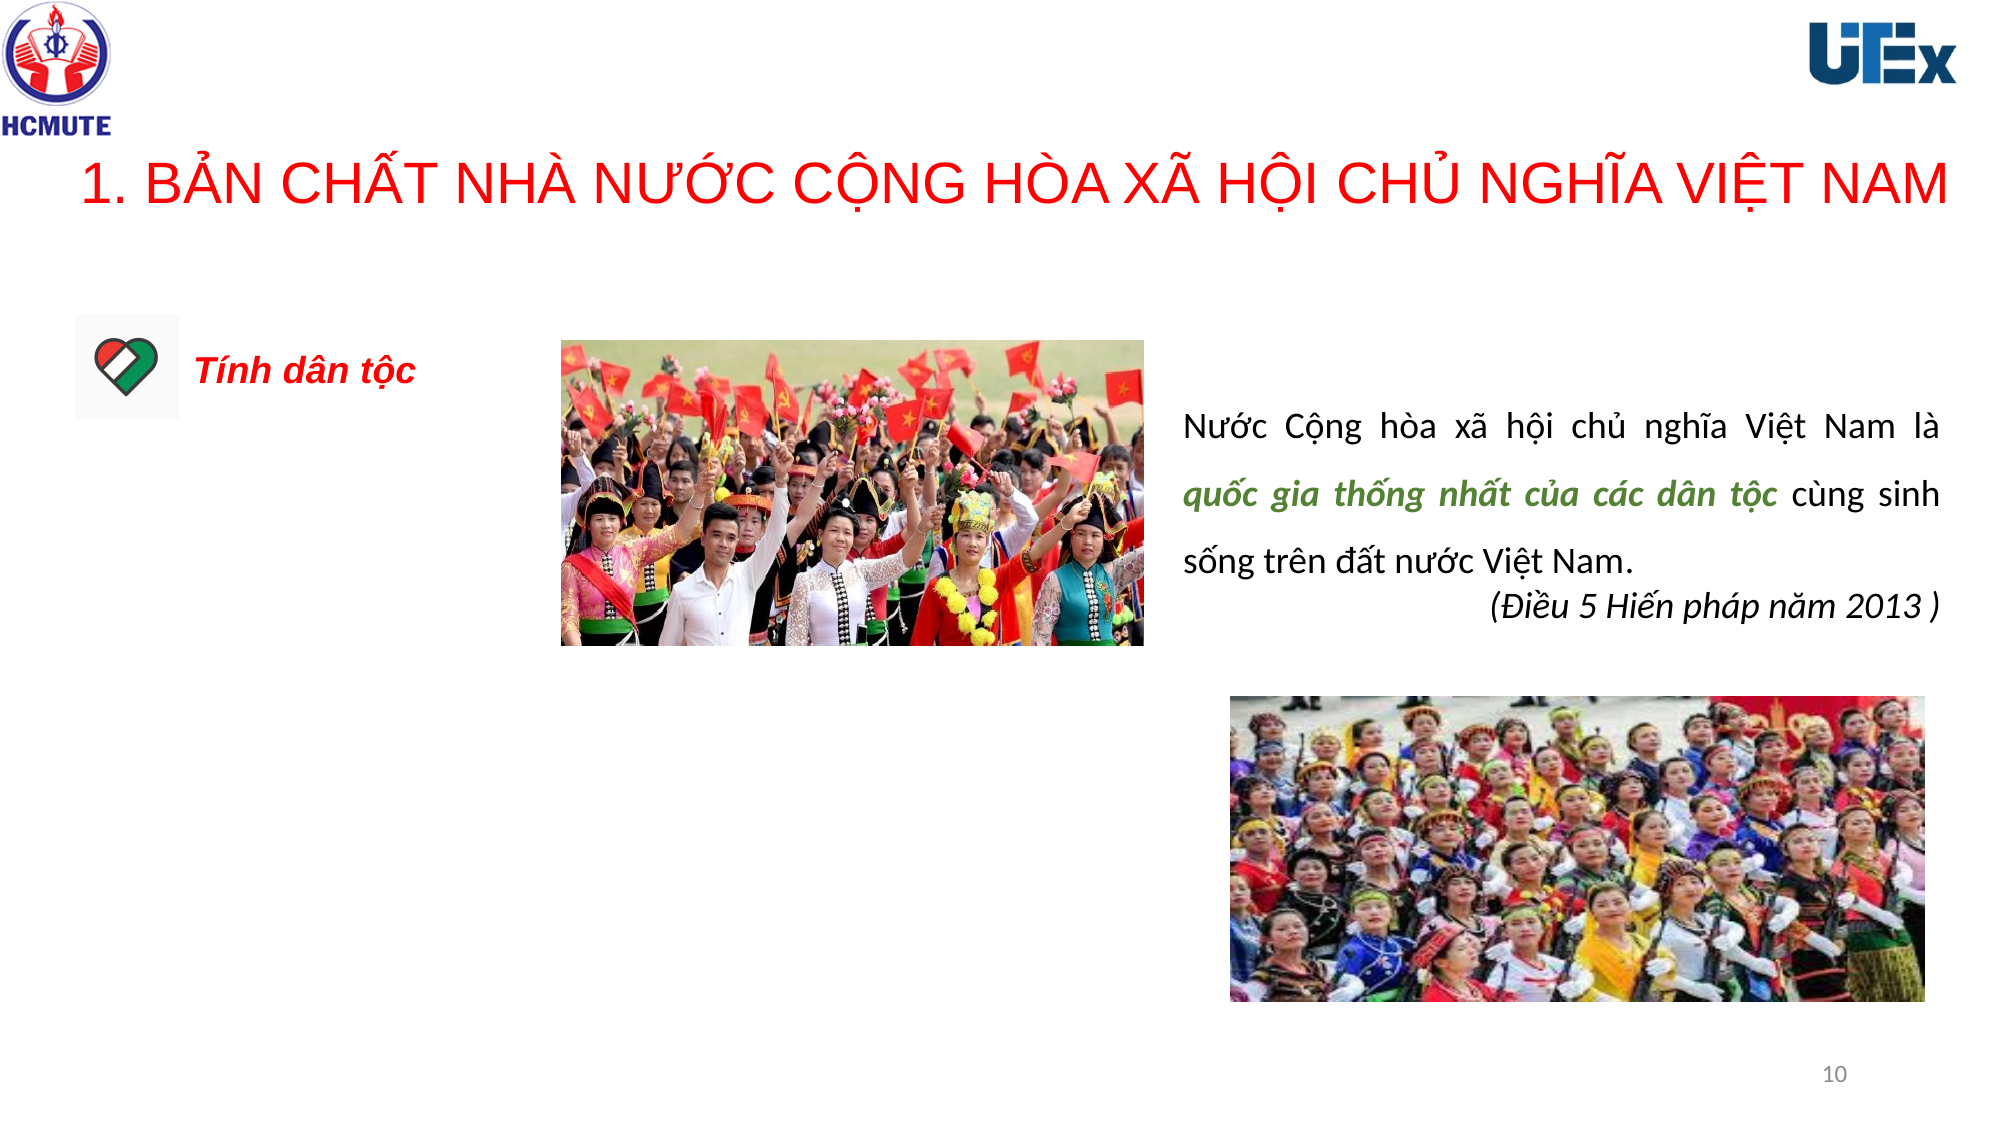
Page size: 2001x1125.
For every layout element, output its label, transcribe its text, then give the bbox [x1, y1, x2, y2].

picture [1803, 20, 1969, 93]
text_box 1. BẢN CHẤT NHÀ NƯỚC CỘNG HÒA XÃ HỘI CHỦ NGHĨA VIỆT NAM [0, 137, 2000, 223]
picture [1230, 696, 1925, 1002]
slide_number 10 [1412, 1042, 1863, 1103]
picture [0, 0, 120, 138]
text_box Tính dân tộc [179, 338, 443, 399]
picture [75, 315, 179, 419]
text_box Nước Cộng hòa xã hội chủ nghĩa Việt Nam là quốc gia thống nhất của các dân tộc cùng sinh sống trên đất nước Việt Nam. (Điều 5 Hiến pháp năm 2013 ) [1168, 371, 1956, 634]
picture [561, 340, 1144, 646]
